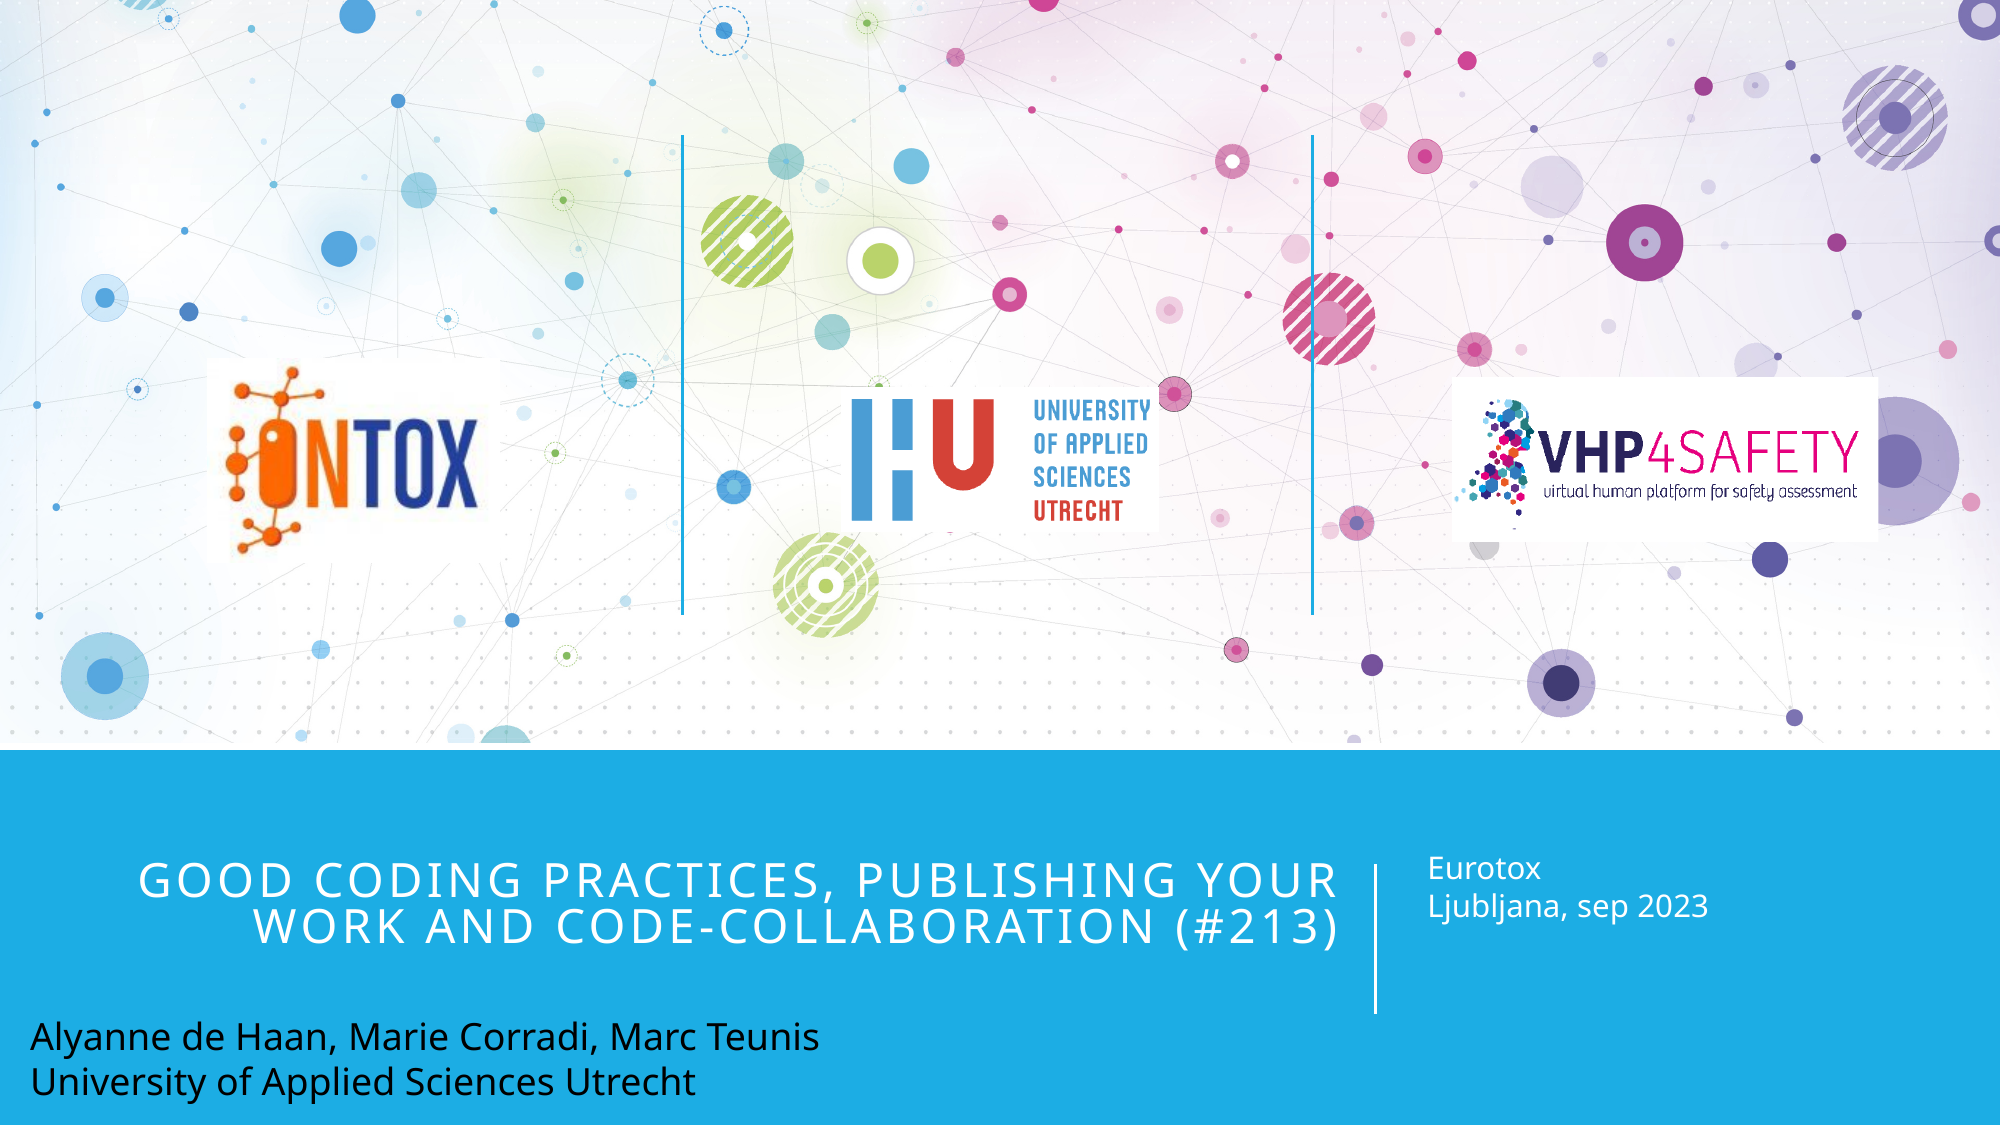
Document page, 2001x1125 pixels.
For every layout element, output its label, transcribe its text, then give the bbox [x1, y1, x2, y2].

text_box [0, 751, 2000, 1125]
text_box Alyanne de Haan, Marie Corradi, Marc Teunis University of Applied Sciences Utrecht [15, 1005, 1073, 1125]
subtitle Eurotox Ljubljana, sep 2023 [1412, 813, 1938, 964]
title Good coding practices, publishing your work and code-collaboration (#213) [82, 838, 1358, 1079]
picture [0, 0, 2000, 743]
